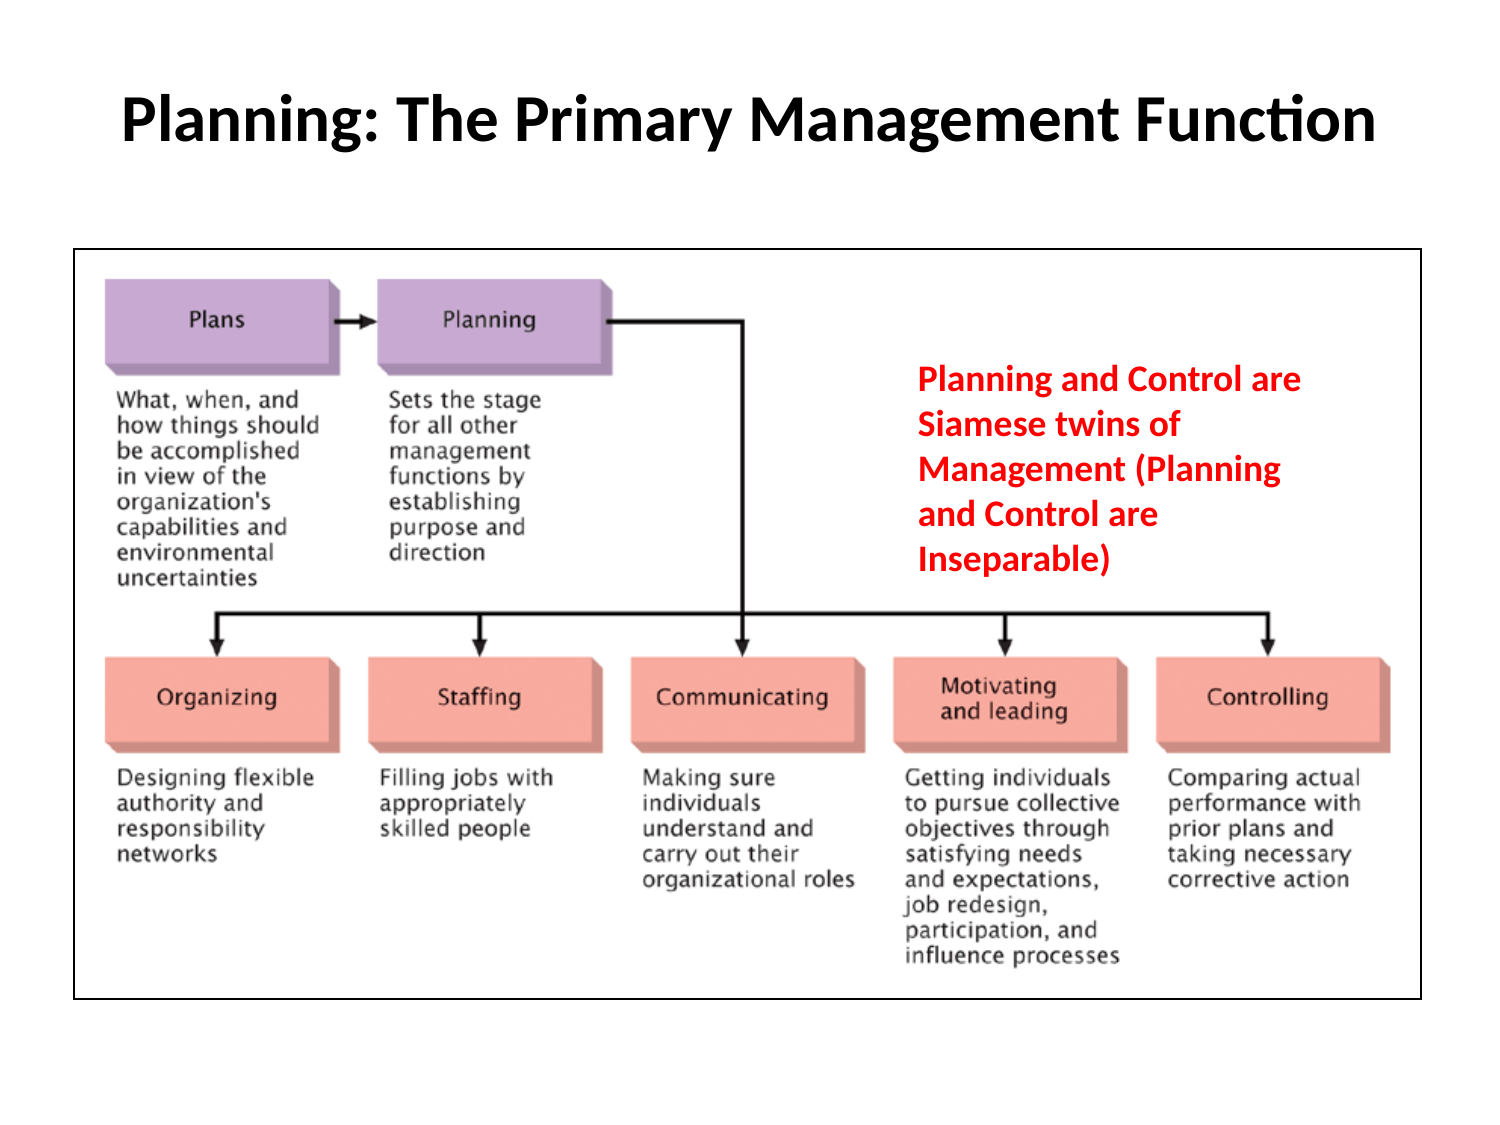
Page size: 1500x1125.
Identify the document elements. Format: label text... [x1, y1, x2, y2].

picture [74, 249, 1421, 999]
title Planning: The Primary Management Function [99, 36, 1400, 192]
